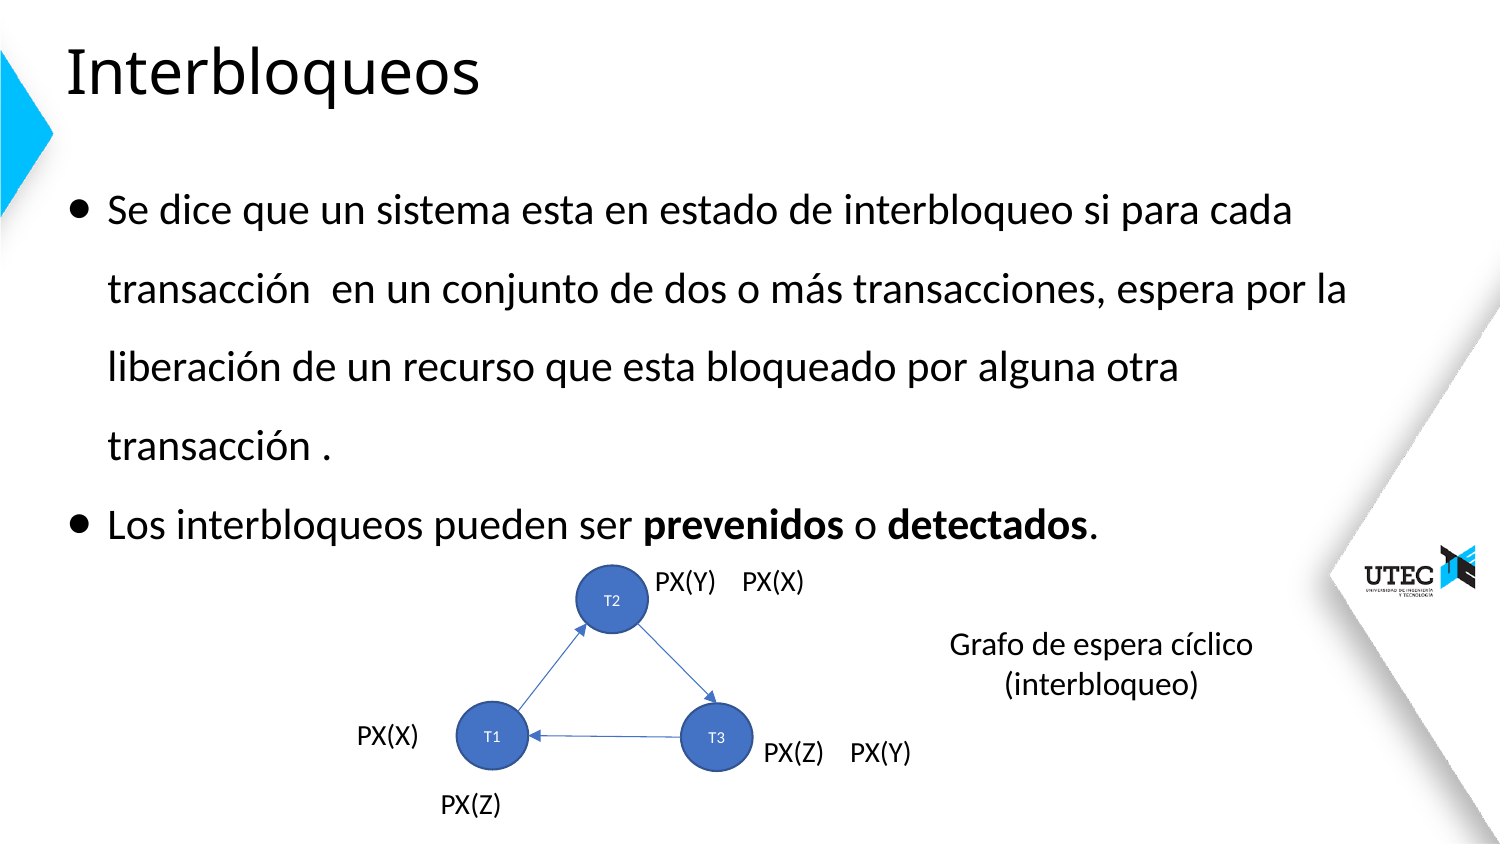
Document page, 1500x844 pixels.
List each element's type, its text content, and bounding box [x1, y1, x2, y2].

text_box Grafo de espera cíclico (interbloqueo) [934, 614, 1269, 710]
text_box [637, 623, 717, 704]
text_box PX(Z) [425, 777, 517, 828]
text_box T1 [455, 700, 530, 771]
title Interbloqueos [51, 25, 1449, 130]
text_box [517, 623, 587, 712]
text_box T2 [575, 564, 649, 635]
text_box PX(X) [732, 554, 820, 605]
text_box PX(Z) [748, 725, 840, 776]
text_box T3 [679, 702, 752, 773]
text_box PX(X) [342, 708, 435, 759]
text_box PX(Y) [840, 725, 927, 776]
picture [0, 0, 1500, 844]
text_box PX(Y) [640, 554, 732, 605]
